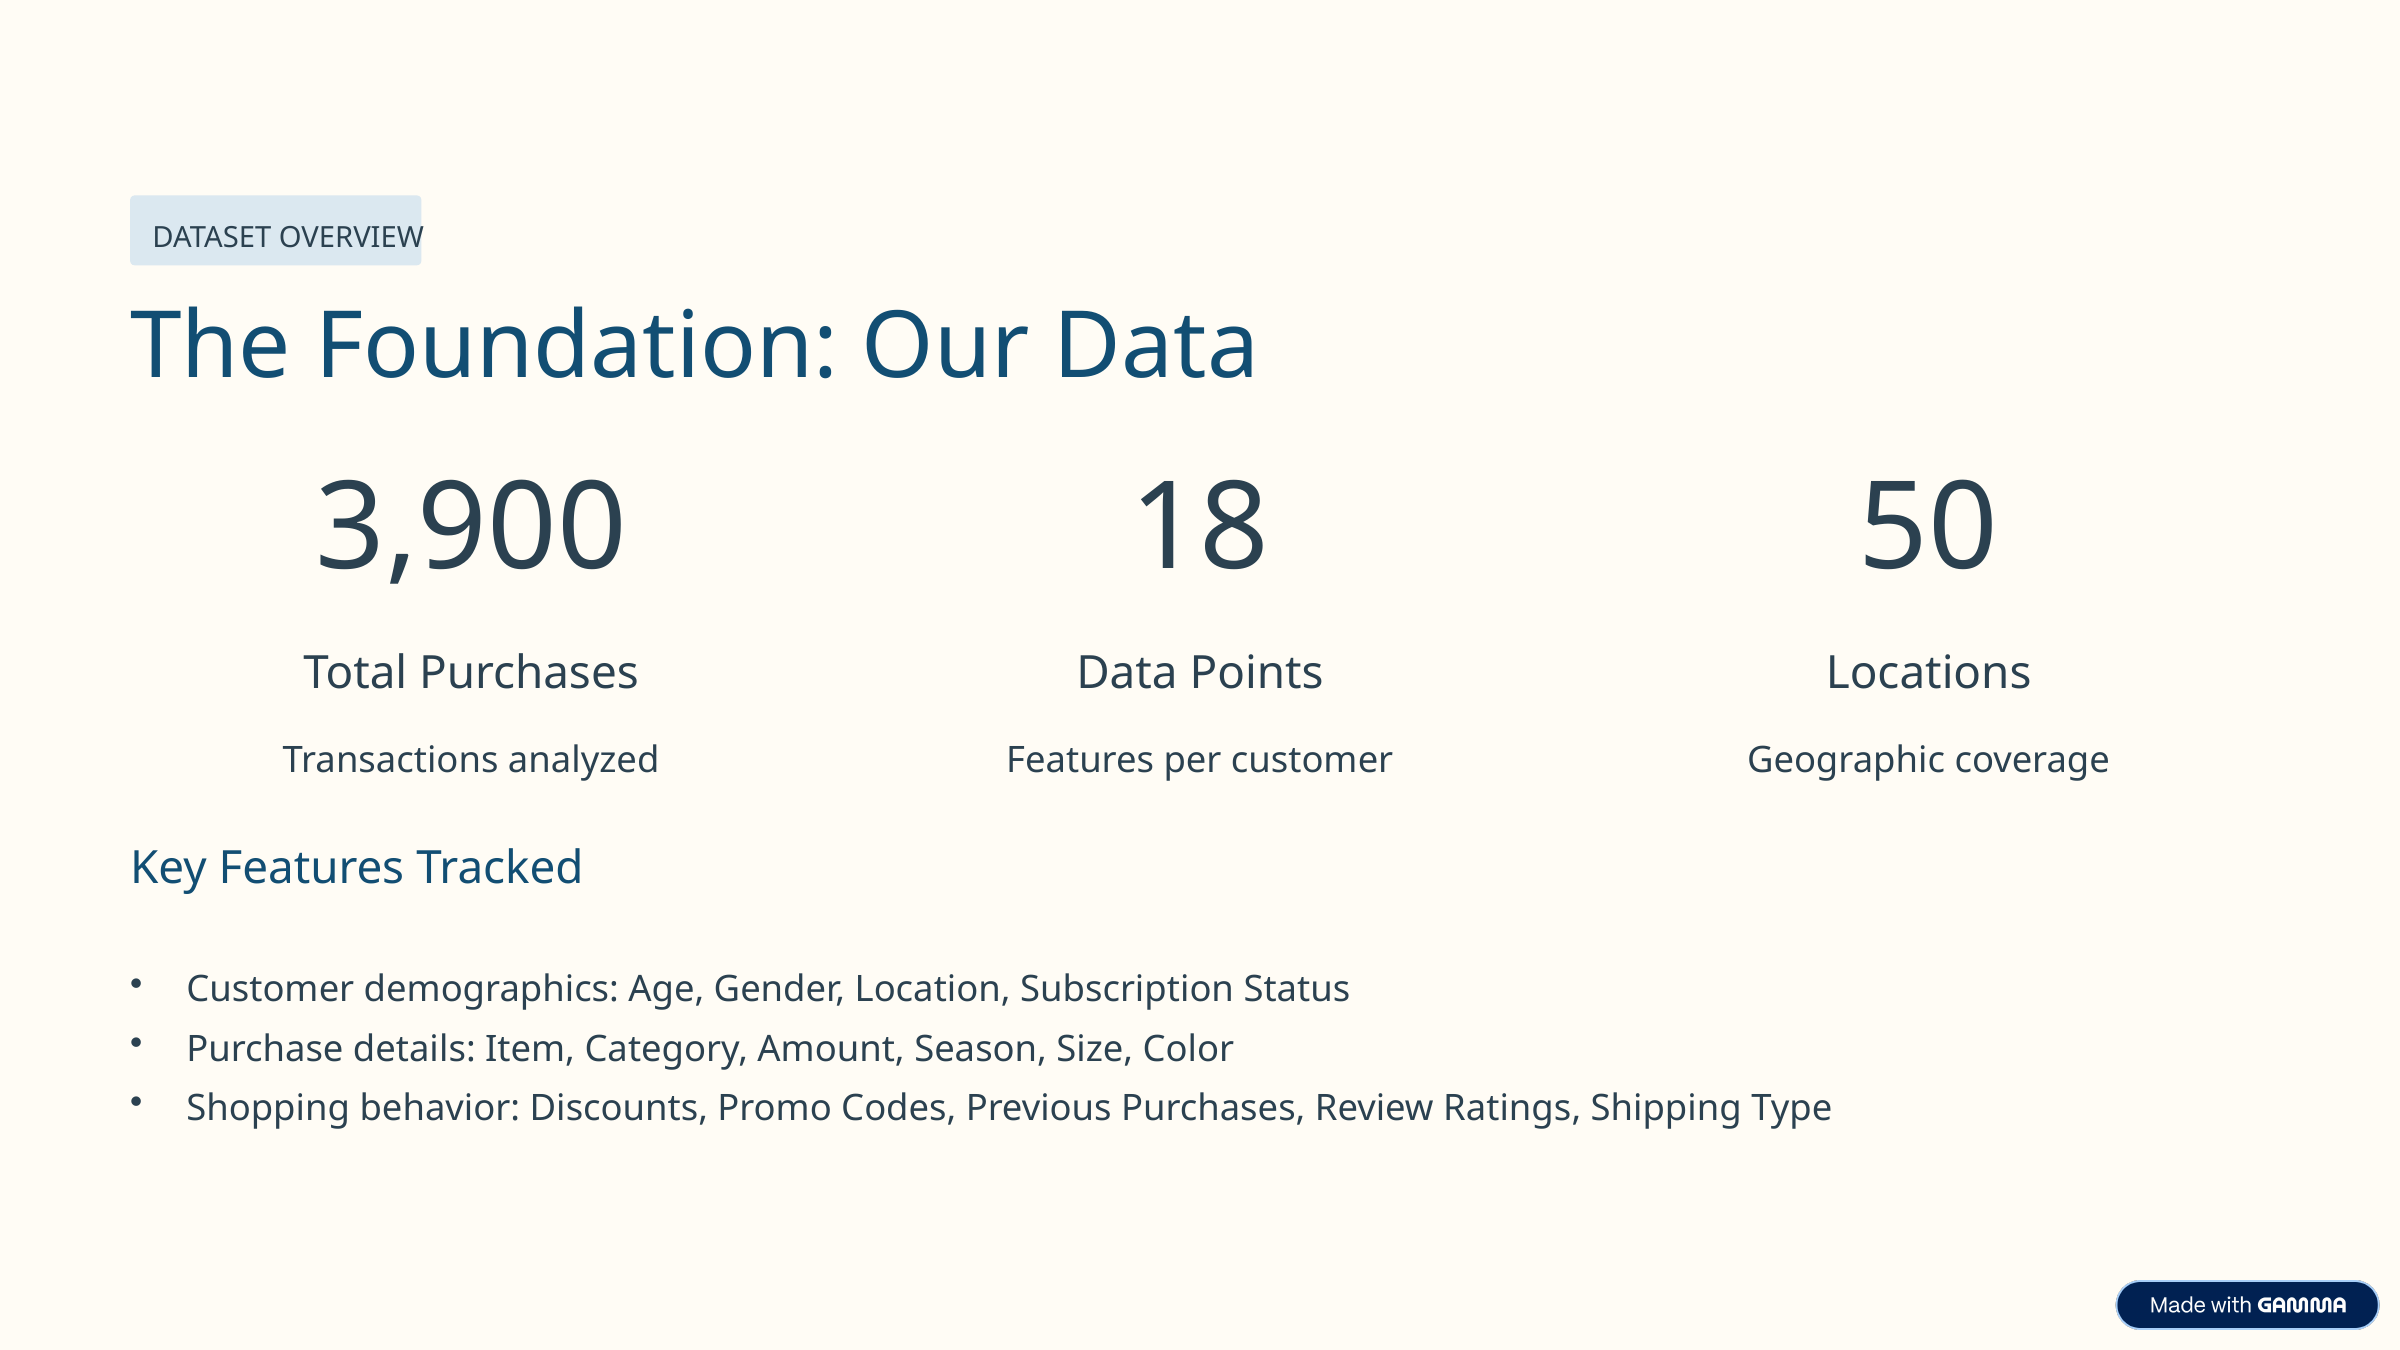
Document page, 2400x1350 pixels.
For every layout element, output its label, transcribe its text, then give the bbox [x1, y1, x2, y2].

text_box Data Points [967, 640, 1433, 699]
text_box Transactions analyzed [130, 720, 813, 781]
text_box 18 [858, 470, 1541, 594]
text_box Geographic coverage [1587, 720, 2270, 781]
text_box [130, 195, 422, 266]
text_box Customer demographics: Age, Gender, Location, Subscription Status Purchase details: Item, Category, Amount, Season, Size, Color Shopping behavior: Discounts, Promo Codes, Previous Purchases, Review Ratings, Shipping Type [130, 949, 2270, 1129]
text_box 3,900 [130, 470, 813, 594]
text_box Total Purchases [238, 640, 704, 699]
picture [2106, 1271, 2389, 1339]
text_box 50 [1587, 470, 2270, 594]
text_box Locations [1696, 640, 2162, 699]
text_box Key Features Tracked [130, 835, 604, 894]
text_box The Foundation: Our Data [130, 280, 1292, 397]
text_box DATASET OVERVIEW [152, 206, 400, 255]
text_box Features per customer [858, 720, 1541, 781]
